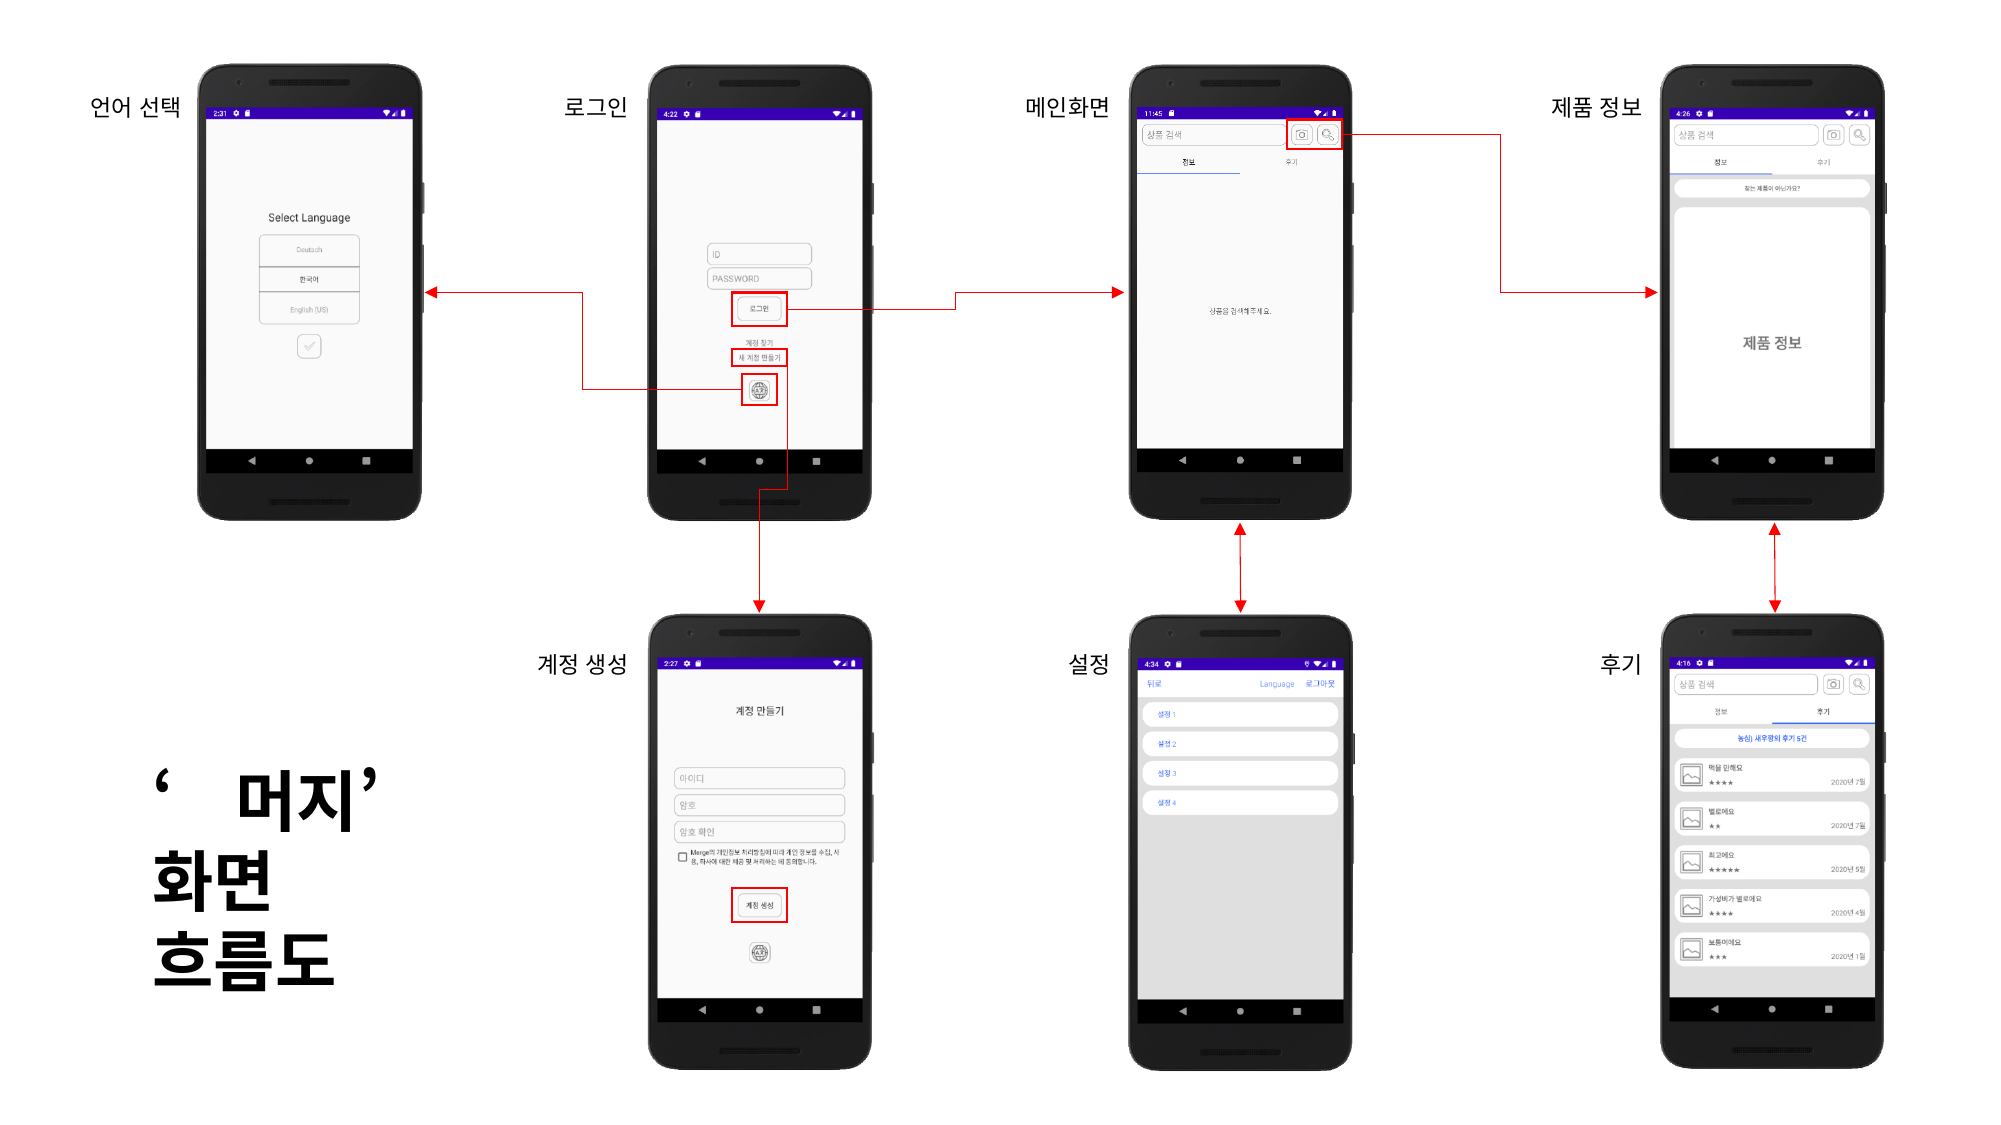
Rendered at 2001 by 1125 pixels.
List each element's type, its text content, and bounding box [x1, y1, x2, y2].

picture [1657, 62, 1888, 523]
text_box 설정 [924, 642, 1125, 686]
picture [642, 612, 876, 1073]
text_box 로그인 [441, 86, 642, 129]
text_box 제품 정보 [1455, 86, 1657, 129]
picture [1125, 612, 1356, 1073]
text_box ‘머지’ 화면 흐름도 [137, 752, 483, 1008]
picture [1657, 612, 1888, 1073]
picture [642, 62, 876, 523]
text_box 후기 [1456, 642, 1657, 686]
text_box 언어 선택 [0, 86, 195, 129]
text_box 메인화면 [924, 86, 1124, 129]
picture [1124, 62, 1356, 523]
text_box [1342, 134, 1658, 293]
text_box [424, 292, 742, 390]
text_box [759, 357, 787, 613]
text_box 계정 생성 [441, 642, 642, 686]
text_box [786, 292, 1125, 310]
picture [195, 62, 425, 523]
